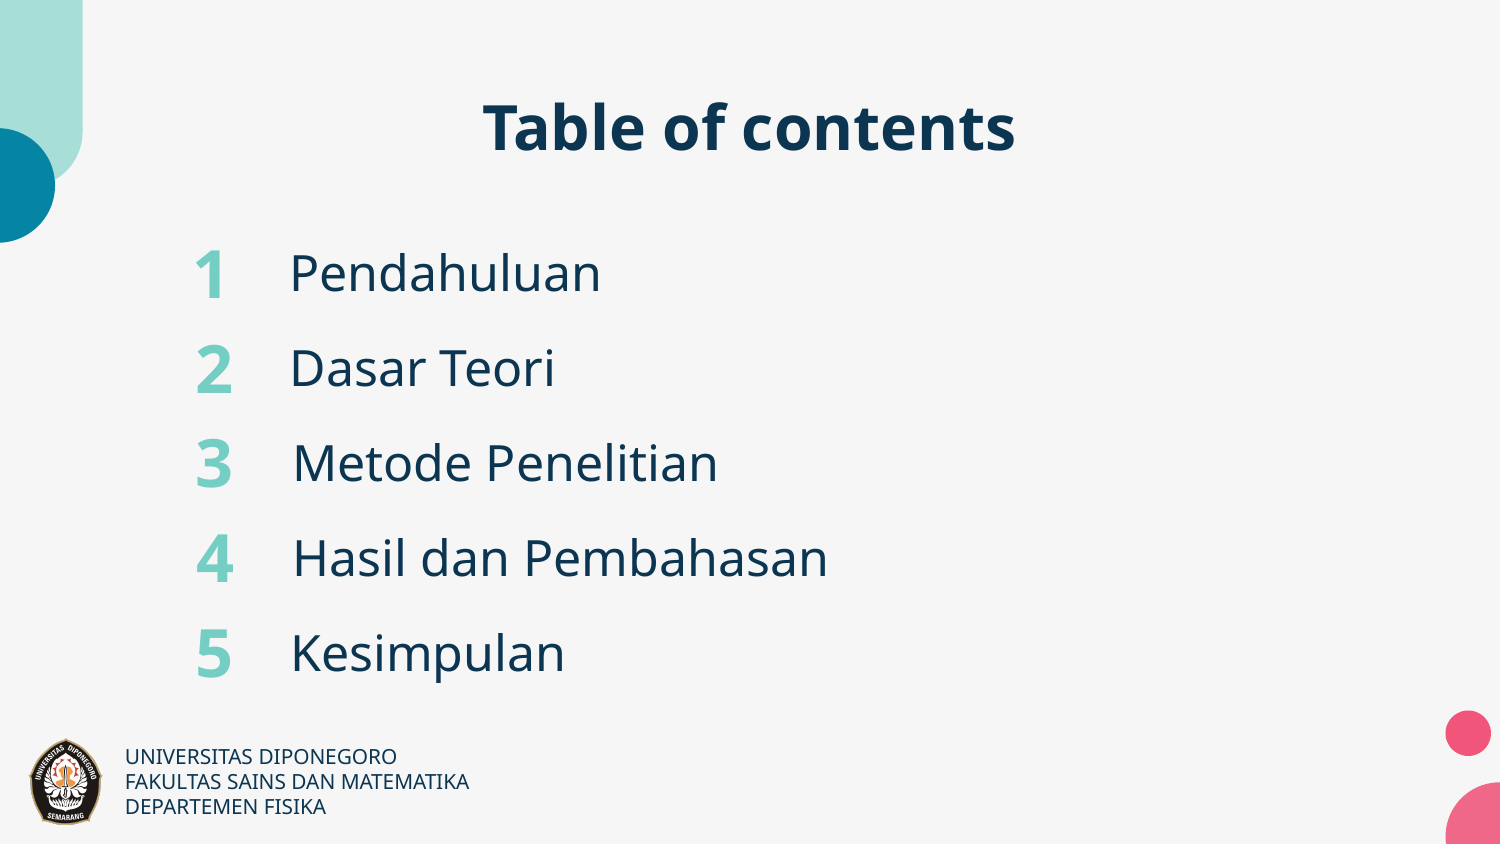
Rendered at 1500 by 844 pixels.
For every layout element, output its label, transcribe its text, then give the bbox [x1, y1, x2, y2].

text_box Table of contents [118, 72, 1382, 167]
text_box 2 [180, 319, 249, 413]
text_box 4 [181, 508, 250, 604]
text_box 1 [177, 224, 246, 319]
text_box Dasar Teori [275, 329, 572, 404]
picture [21, 737, 111, 826]
text_box Hasil dan Pembahasan [277, 518, 845, 594]
text_box Pendahuluan [274, 234, 618, 309]
text_box Kesimpulan [275, 613, 582, 689]
text_box 3 [180, 413, 249, 509]
text_box UNIVERSITAS DIPONEGORO FAKULTAS SAINS DAN MATEMATIKA DEPARTEMEN FISIKA [110, 736, 737, 826]
text_box 5 [180, 603, 249, 699]
text_box Metode Penelitian [277, 424, 735, 499]
